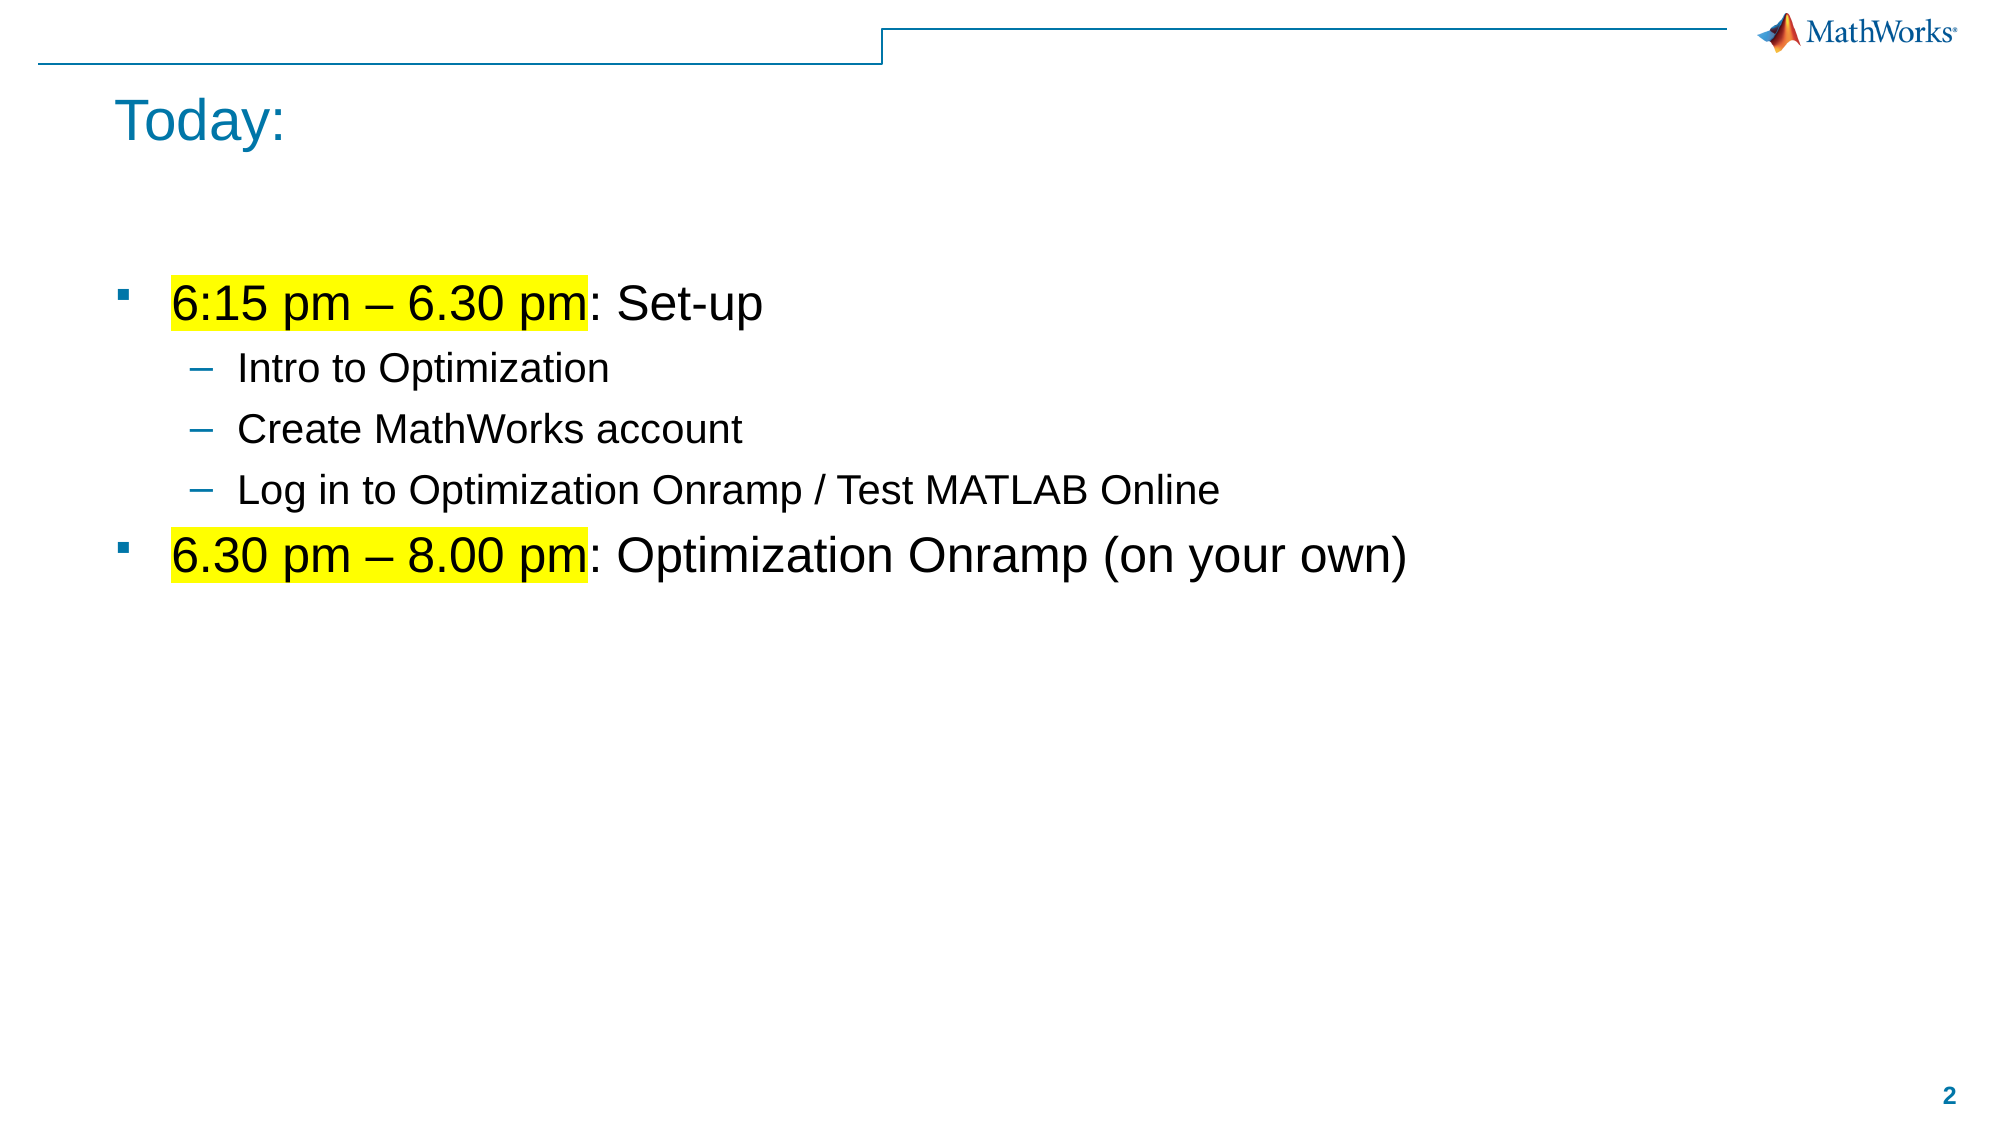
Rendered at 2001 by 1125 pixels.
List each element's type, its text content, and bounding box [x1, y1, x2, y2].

picture [1751, 3, 1970, 63]
title Today: [99, 75, 1867, 238]
list 6:15 pm – 6.30 pm: Set-up Intro to Optimization Create MathWorks account Log in to Optimization Onramp / Test MATLAB Online 6.30 pm – 8.00 pm: Optimization Onramp (on your own) [99, 262, 1867, 1025]
